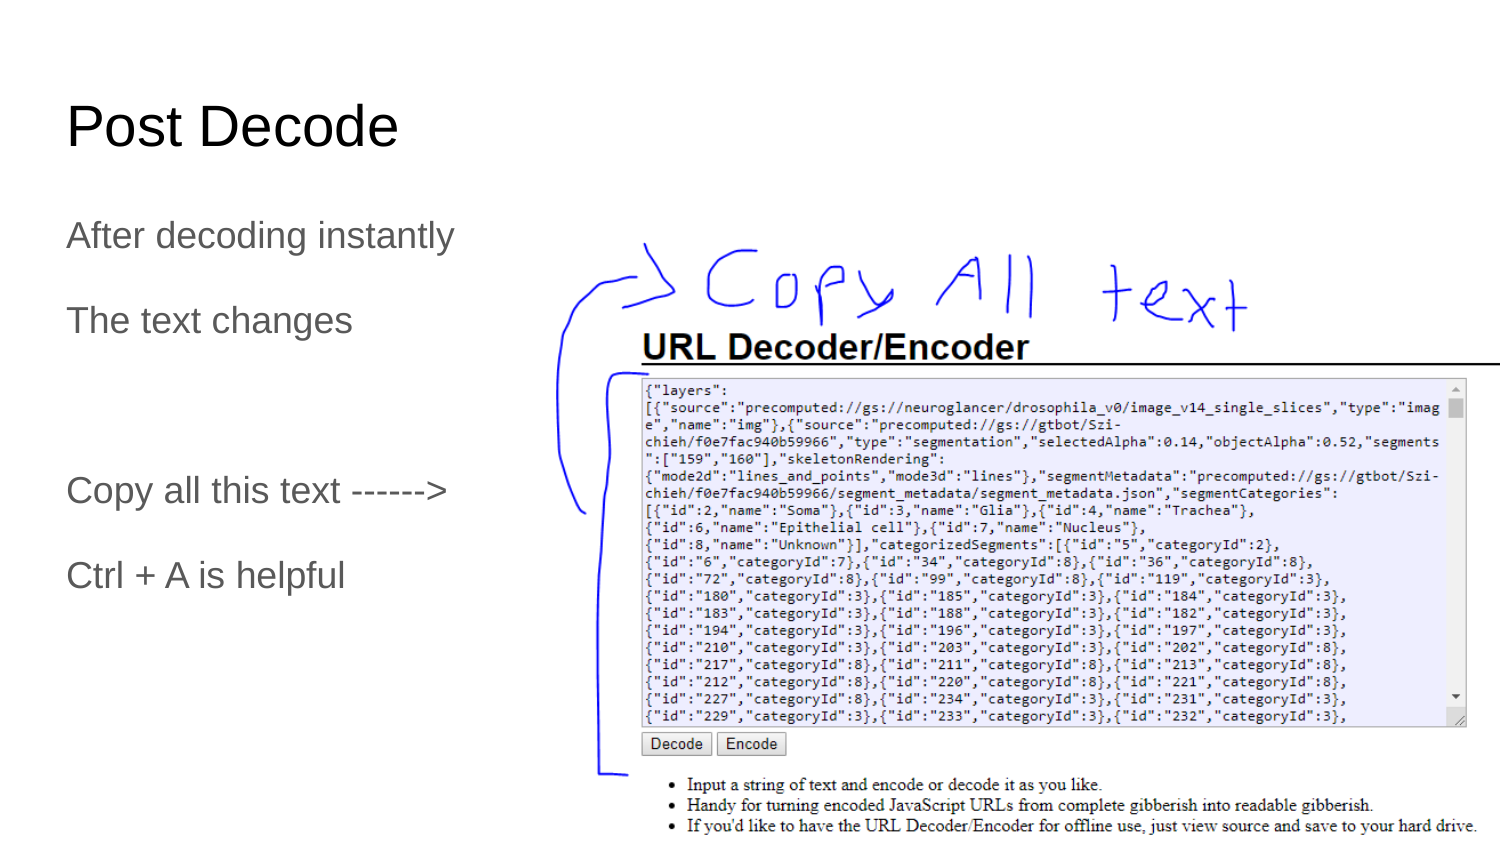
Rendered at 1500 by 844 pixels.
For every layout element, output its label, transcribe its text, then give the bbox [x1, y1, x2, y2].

list After decoding instantly The text changes Copy all this text ------> Ctrl + A is helpful [51, 189, 1449, 750]
title Post Decode [51, 72, 1449, 167]
picture [556, 242, 1500, 844]
